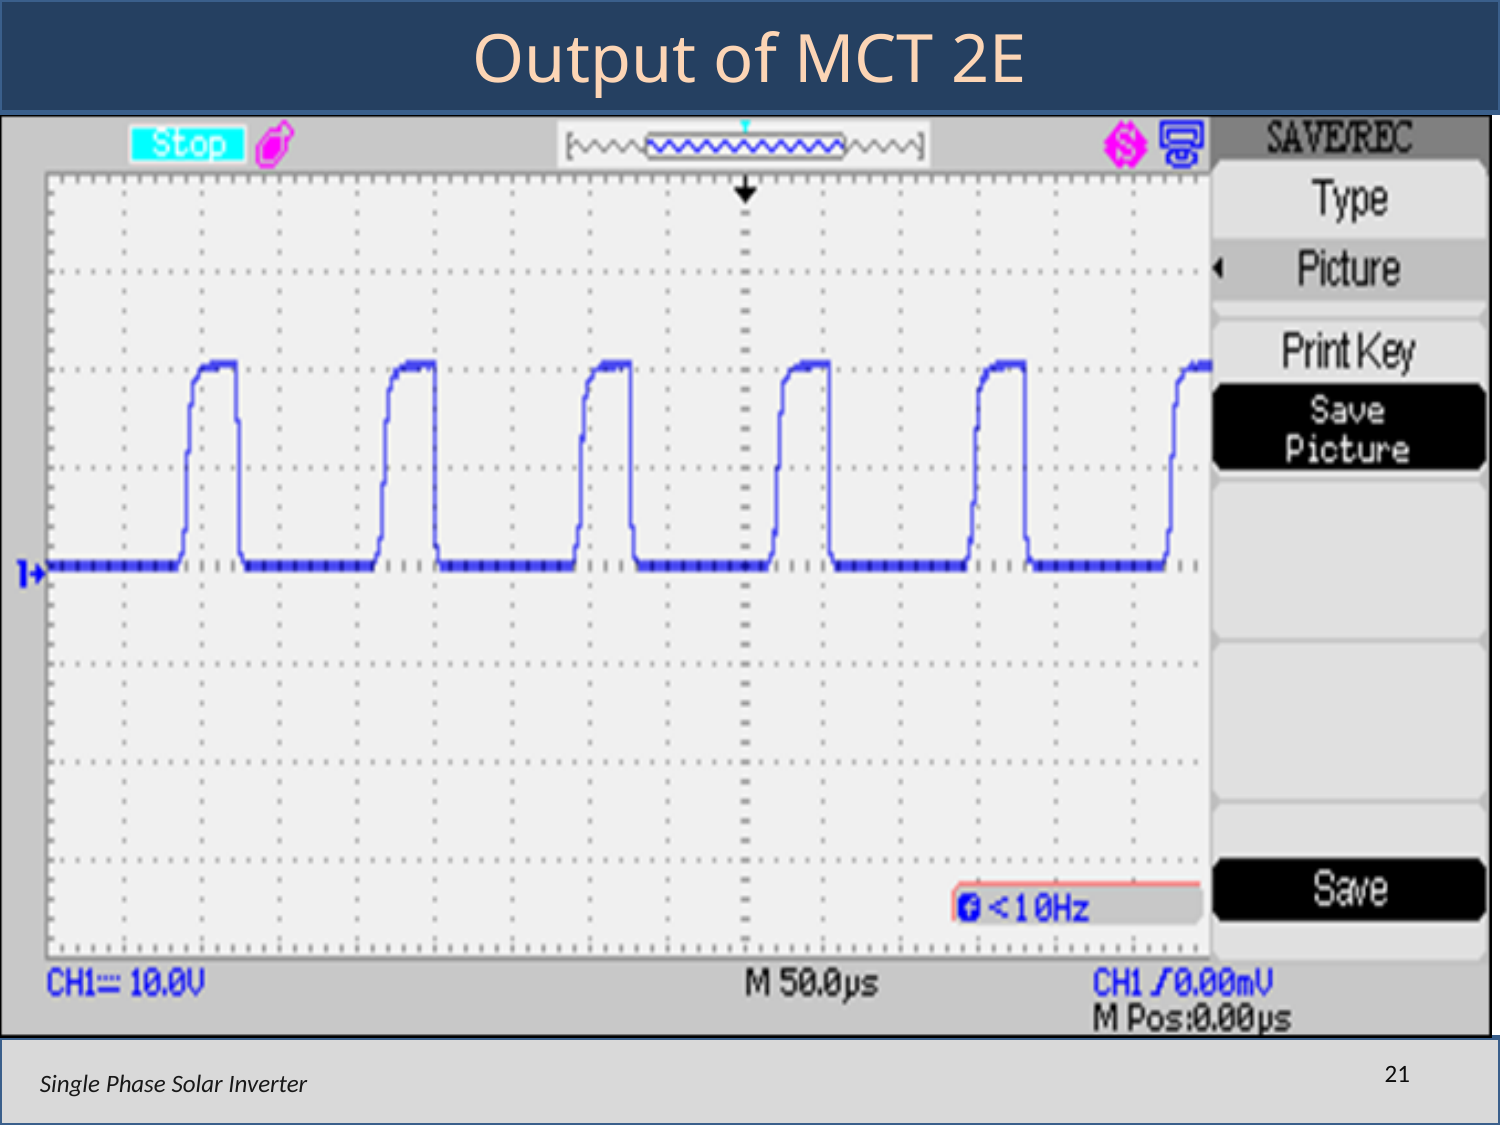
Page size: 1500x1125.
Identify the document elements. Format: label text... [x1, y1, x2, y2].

title Output of MCT 2E [75, 0, 1425, 113]
slide_number 21 [1275, 1045, 1425, 1103]
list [0, 115, 1492, 1038]
footer Single Phase Solar Inverter [24, 1052, 500, 1113]
